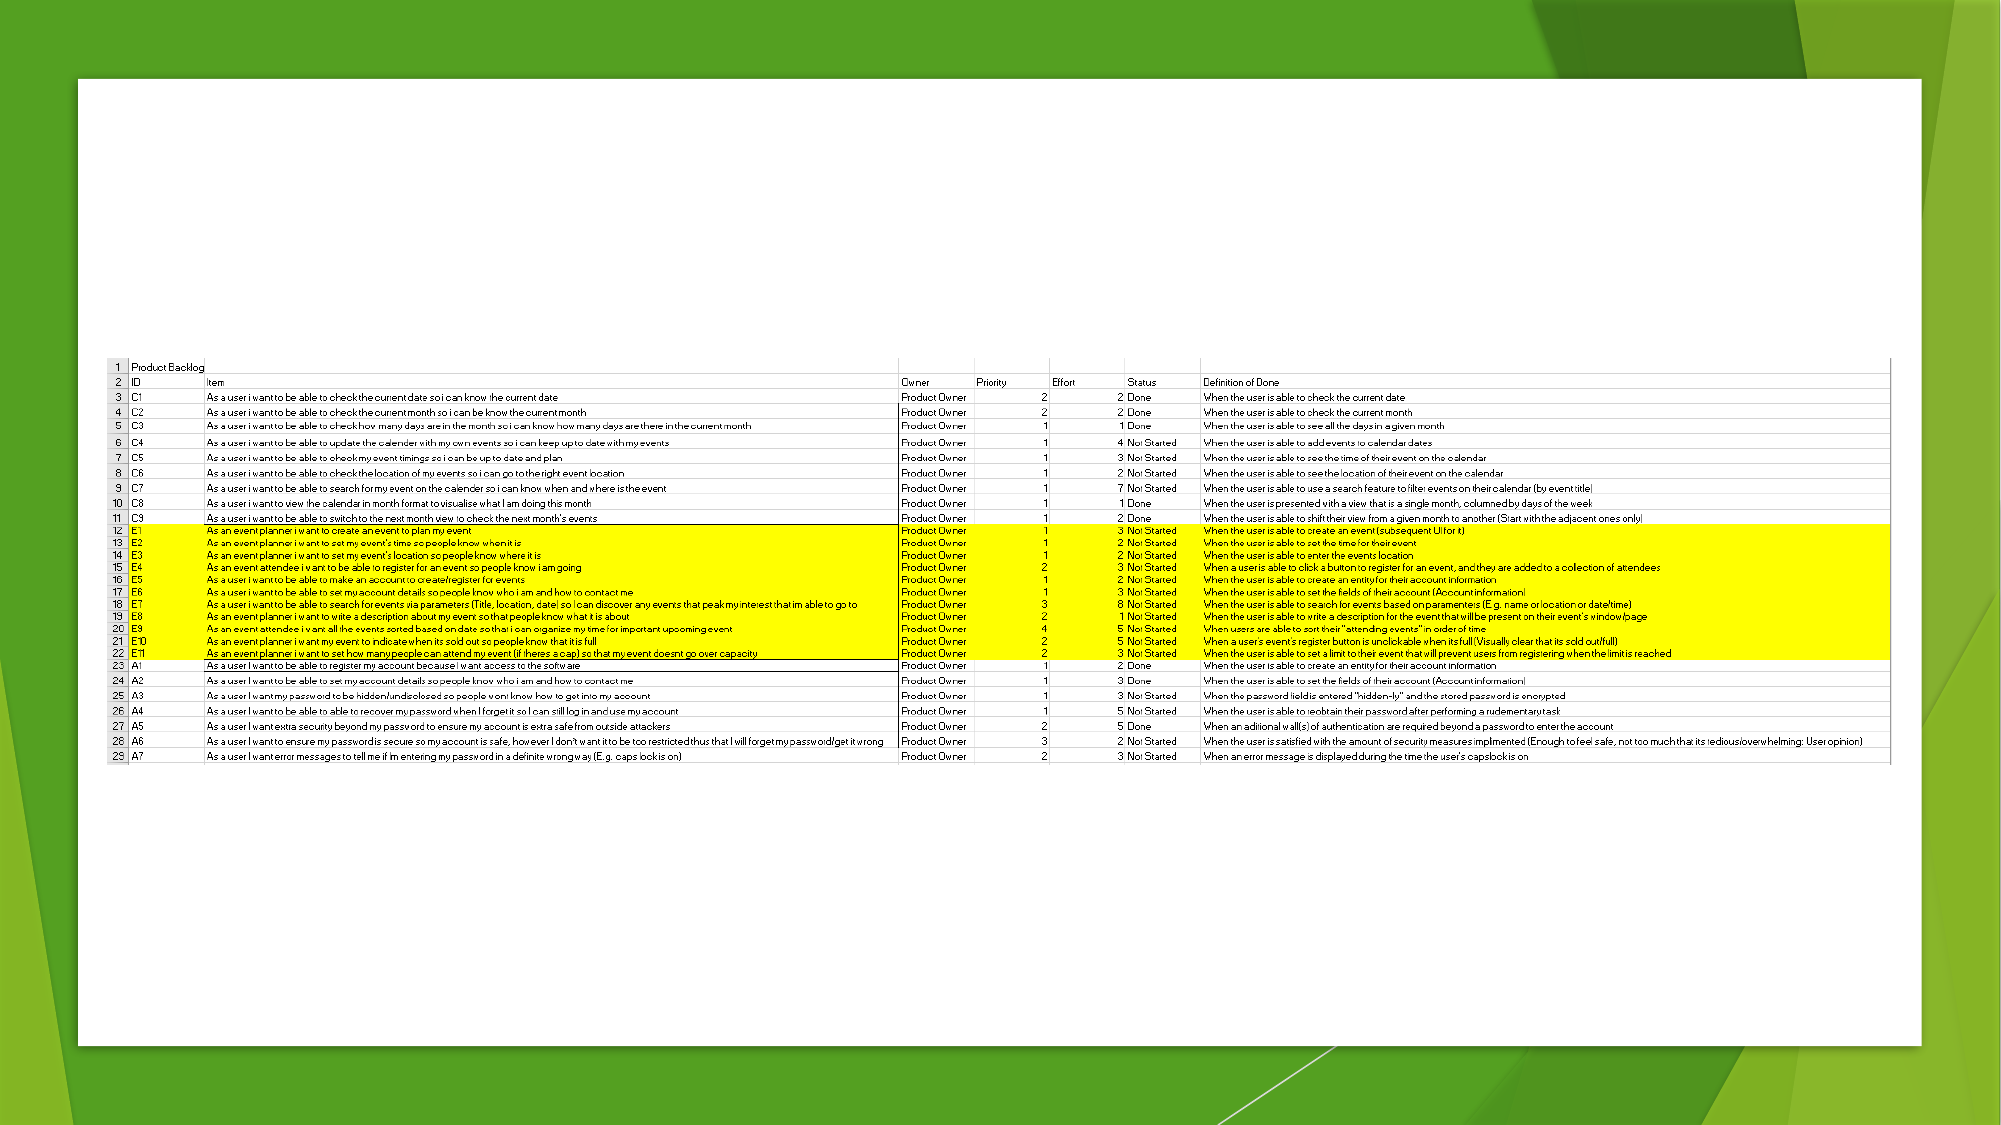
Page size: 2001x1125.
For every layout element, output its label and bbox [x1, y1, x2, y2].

picture [107, 358, 1893, 766]
text_box [0, 0, 2000, 1125]
